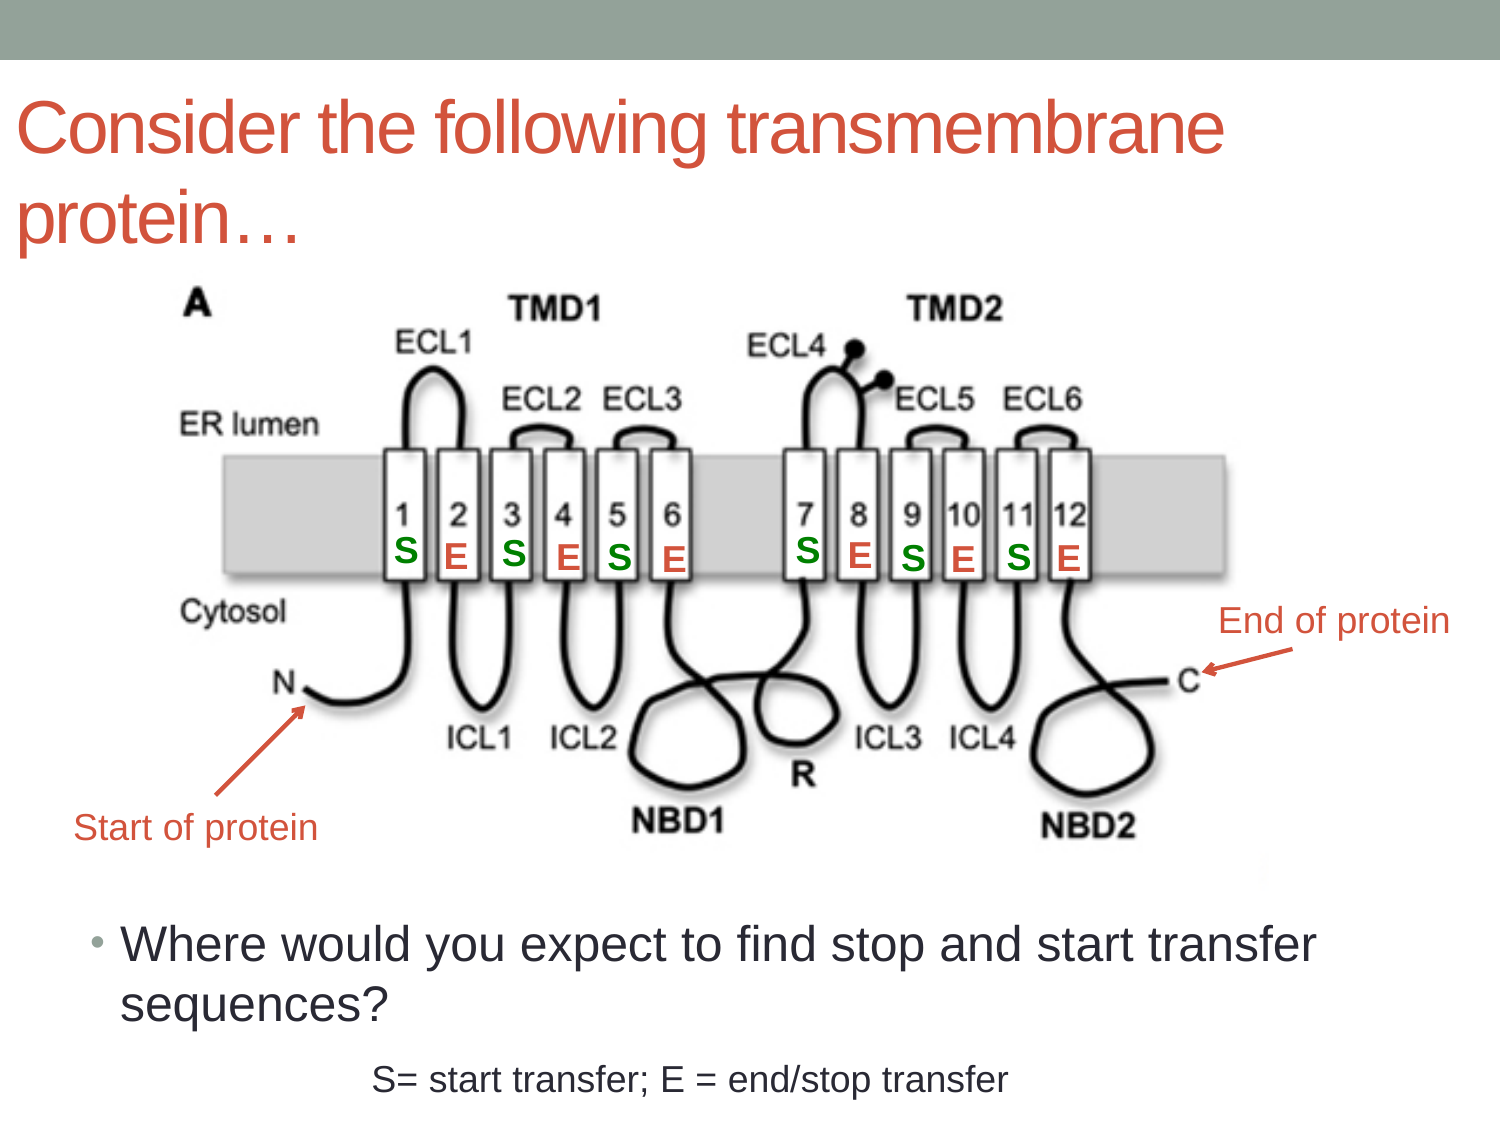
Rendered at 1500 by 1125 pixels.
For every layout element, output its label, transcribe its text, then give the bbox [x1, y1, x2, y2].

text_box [1201, 648, 1293, 673]
picture [170, 270, 1270, 1079]
text_box End of protein [1277, 588, 1466, 649]
list Where would you expect to find stop and start transfer sequences? [75, 904, 167, 1063]
text_box S= start transfer; E = end/stop transfer [356, 1086, 1025, 1108]
title Consider the following transmembrane protein… [0, 87, 1312, 250]
text_box Start of protein [58, 795, 167, 856]
list Where would you expect to find stop and start transfer sequences? [1277, 904, 1425, 1063]
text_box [215, 705, 306, 796]
